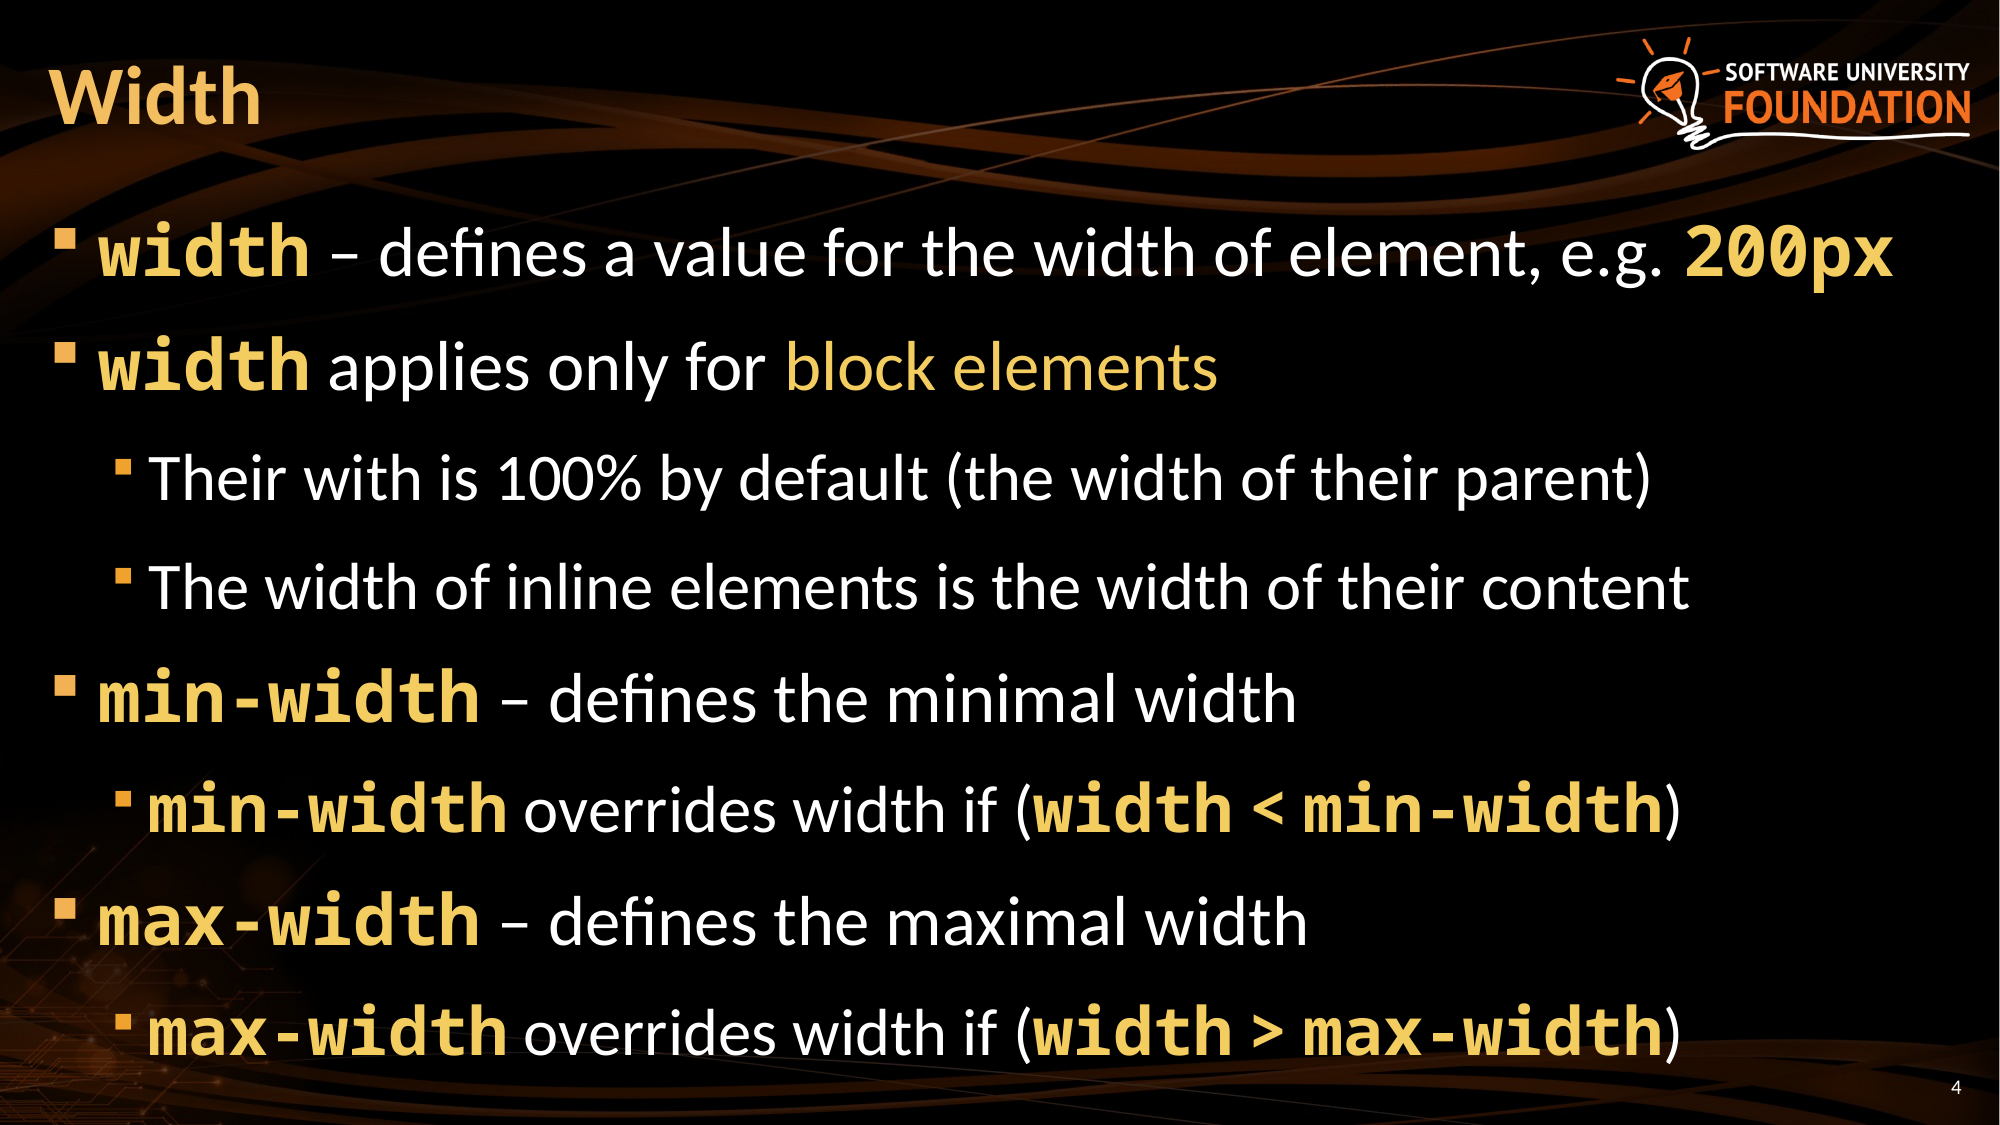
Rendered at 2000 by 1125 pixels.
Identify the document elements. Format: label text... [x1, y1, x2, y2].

slide_number 4 [1897, 1070, 1968, 1103]
picture [0, 0, 2000, 1125]
list width – defines a value for the width of element, e.g. 200px width applies only for block elements Their with is 100% by default (the width of their parent) The width of inline elements is the width of their content min-width – defines the minimal width min-width overrides width if (width < min-width) max-width – defines the maximal width max-width overrides width if (width > max-width) [31, 195, 1968, 1103]
title Width [30, 6, 1602, 189]
